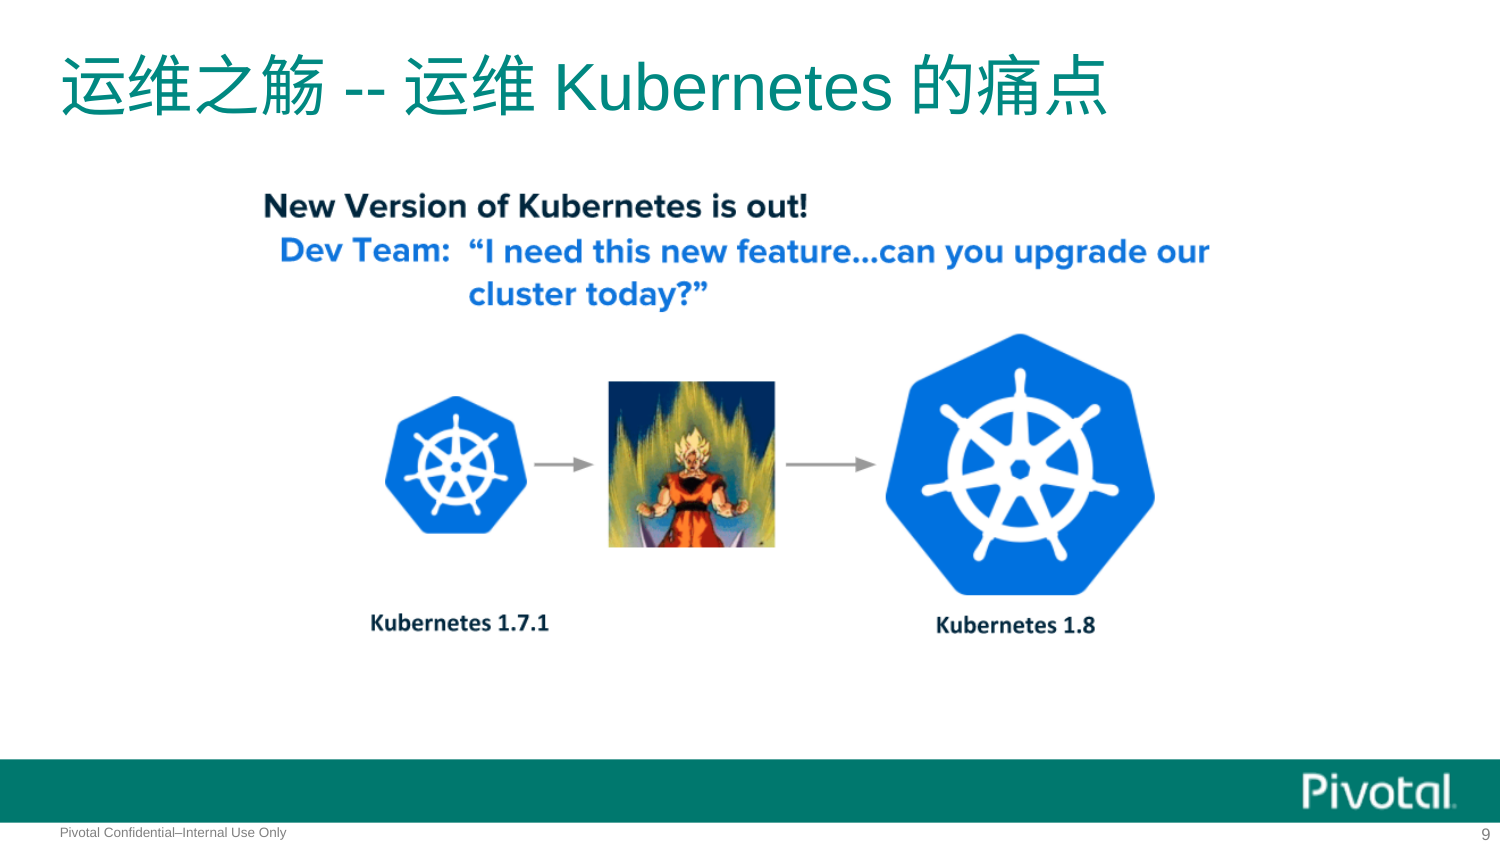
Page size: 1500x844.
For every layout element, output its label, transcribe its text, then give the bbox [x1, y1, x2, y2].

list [258, 187, 1223, 651]
picture [1290, 768, 1463, 815]
title 运维之觞--运维Kubernetes的痛点 [60, 53, 1440, 129]
